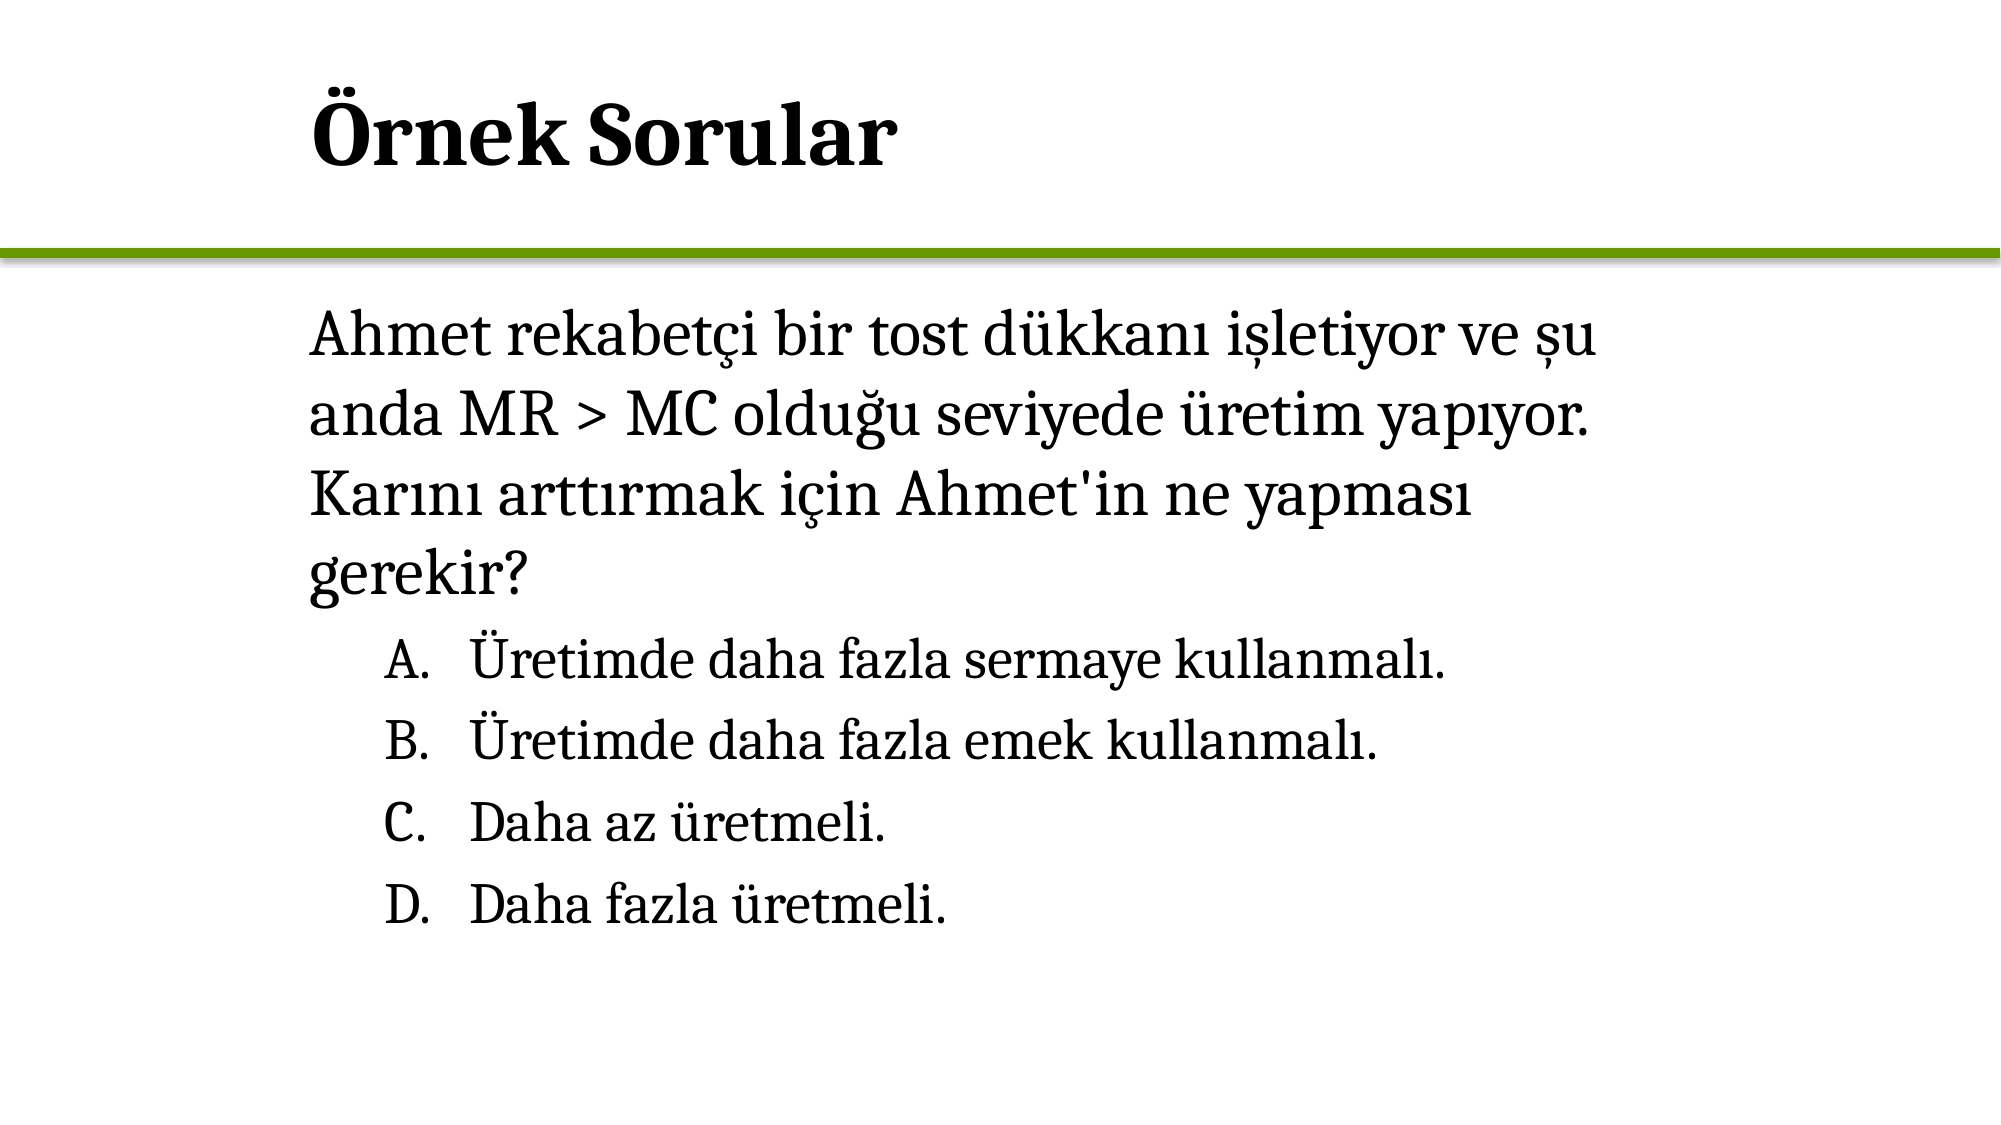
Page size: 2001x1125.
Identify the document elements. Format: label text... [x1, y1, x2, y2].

list Ahmet rekabetçi bir tost dükkanı işletiyor ve şu anda MR > MC olduğu seviyede üretim yapıyor. Karını arttırmak için Ahmet'in ne yapması gerekir? Üretimde daha fazla sermaye kullanmalı. Üretimde daha fazla emek kullanmalı. Daha az üretmeli. Daha fazla üretmeli. [294, 280, 1722, 1085]
title Örnek Sorular [297, 3, 1648, 255]
